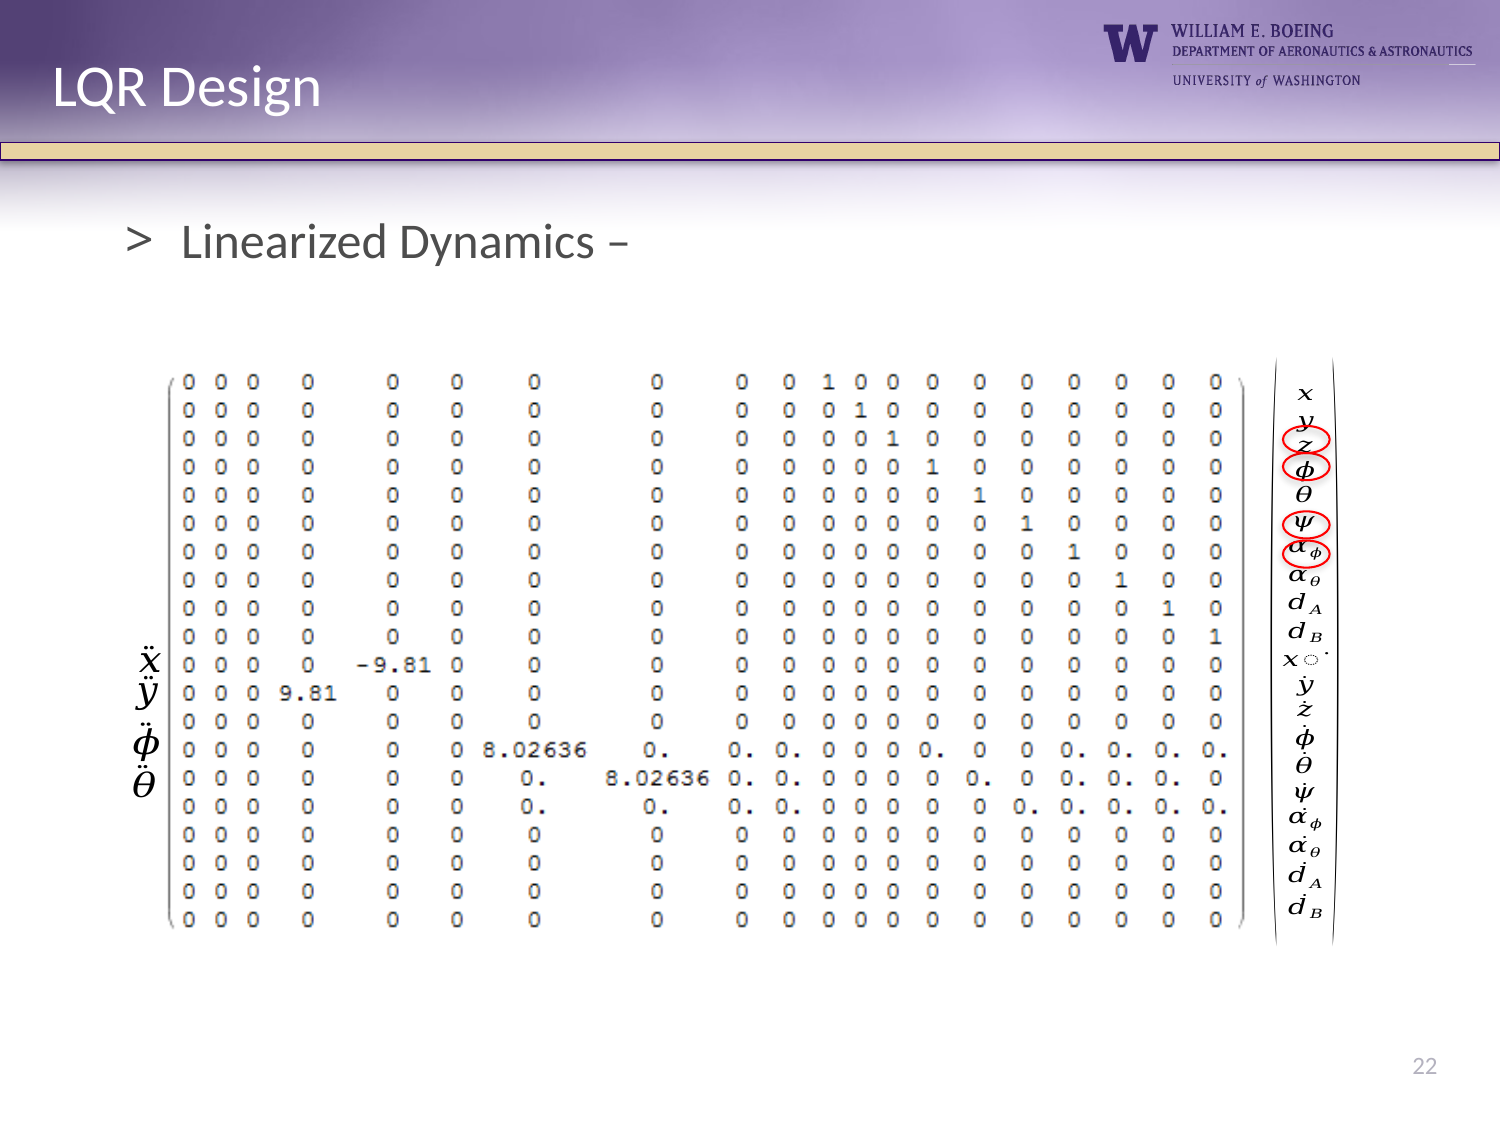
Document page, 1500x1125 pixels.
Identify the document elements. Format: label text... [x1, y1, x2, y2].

picture [0, 0, 1500, 142]
slide_number 22 [1102, 1034, 1453, 1095]
text_box [1282, 539, 1331, 569]
picture [0, 161, 1500, 1125]
text_box [1282, 457, 1331, 481]
text_box [1282, 425, 1331, 454]
text_box [1282, 510, 1331, 539]
list LQR Design [37, 48, 1380, 128]
